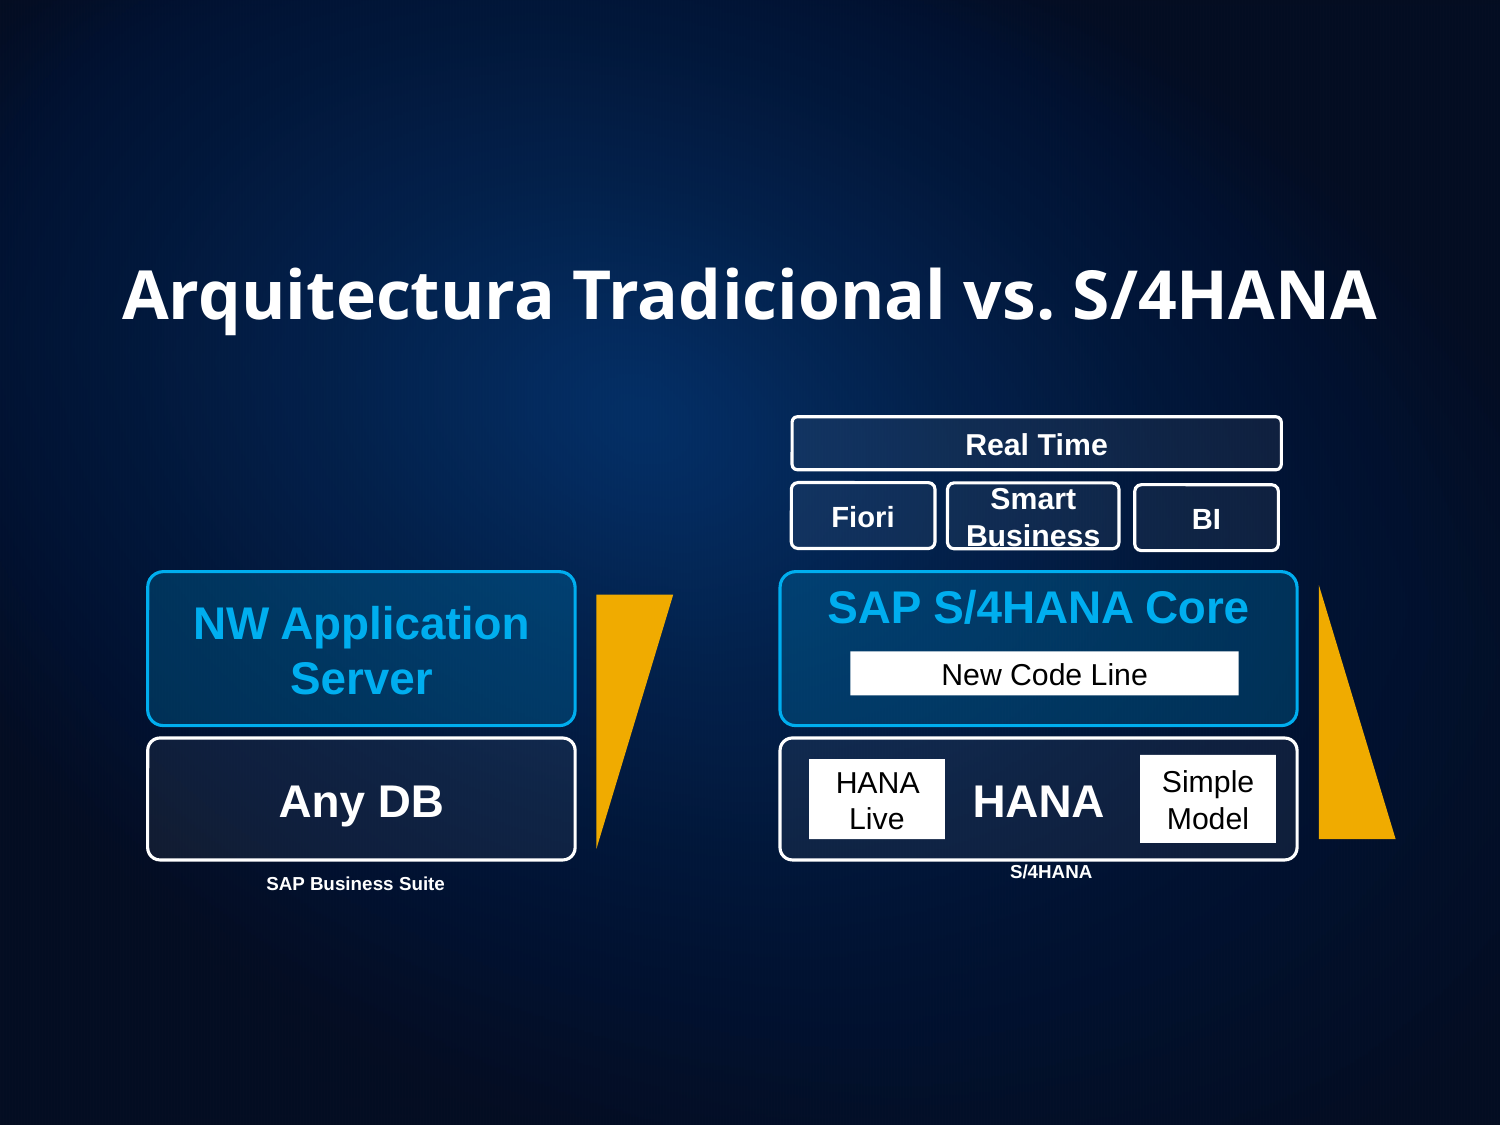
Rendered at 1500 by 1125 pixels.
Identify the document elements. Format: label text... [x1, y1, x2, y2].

picture [0, 0, 1500, 1125]
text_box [790, 416, 1282, 551]
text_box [147, 571, 576, 895]
text_box [1318, 585, 1396, 840]
text_box Arquitectura Tradicional vs. S/4HANA [104, 274, 1396, 310]
text_box [596, 594, 674, 849]
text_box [779, 571, 1298, 883]
